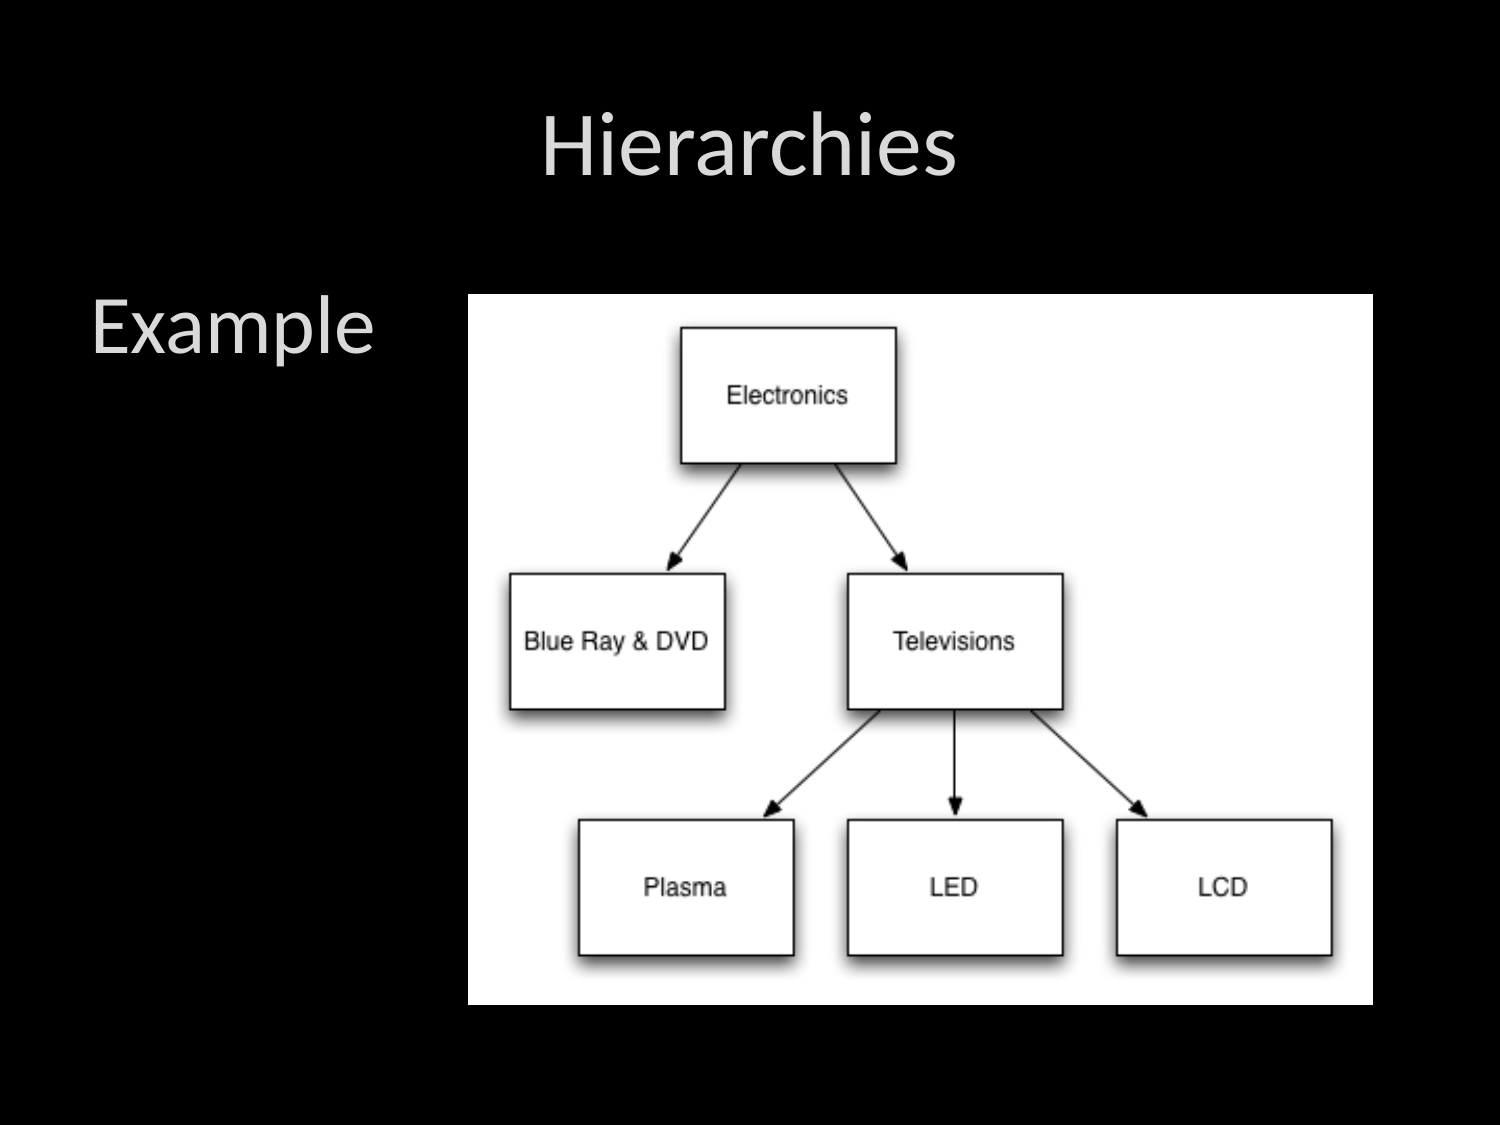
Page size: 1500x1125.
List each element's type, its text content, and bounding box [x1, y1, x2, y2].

title Hierarchies [75, 45, 1425, 233]
picture [468, 294, 1373, 1006]
list Example [75, 262, 1425, 1005]
